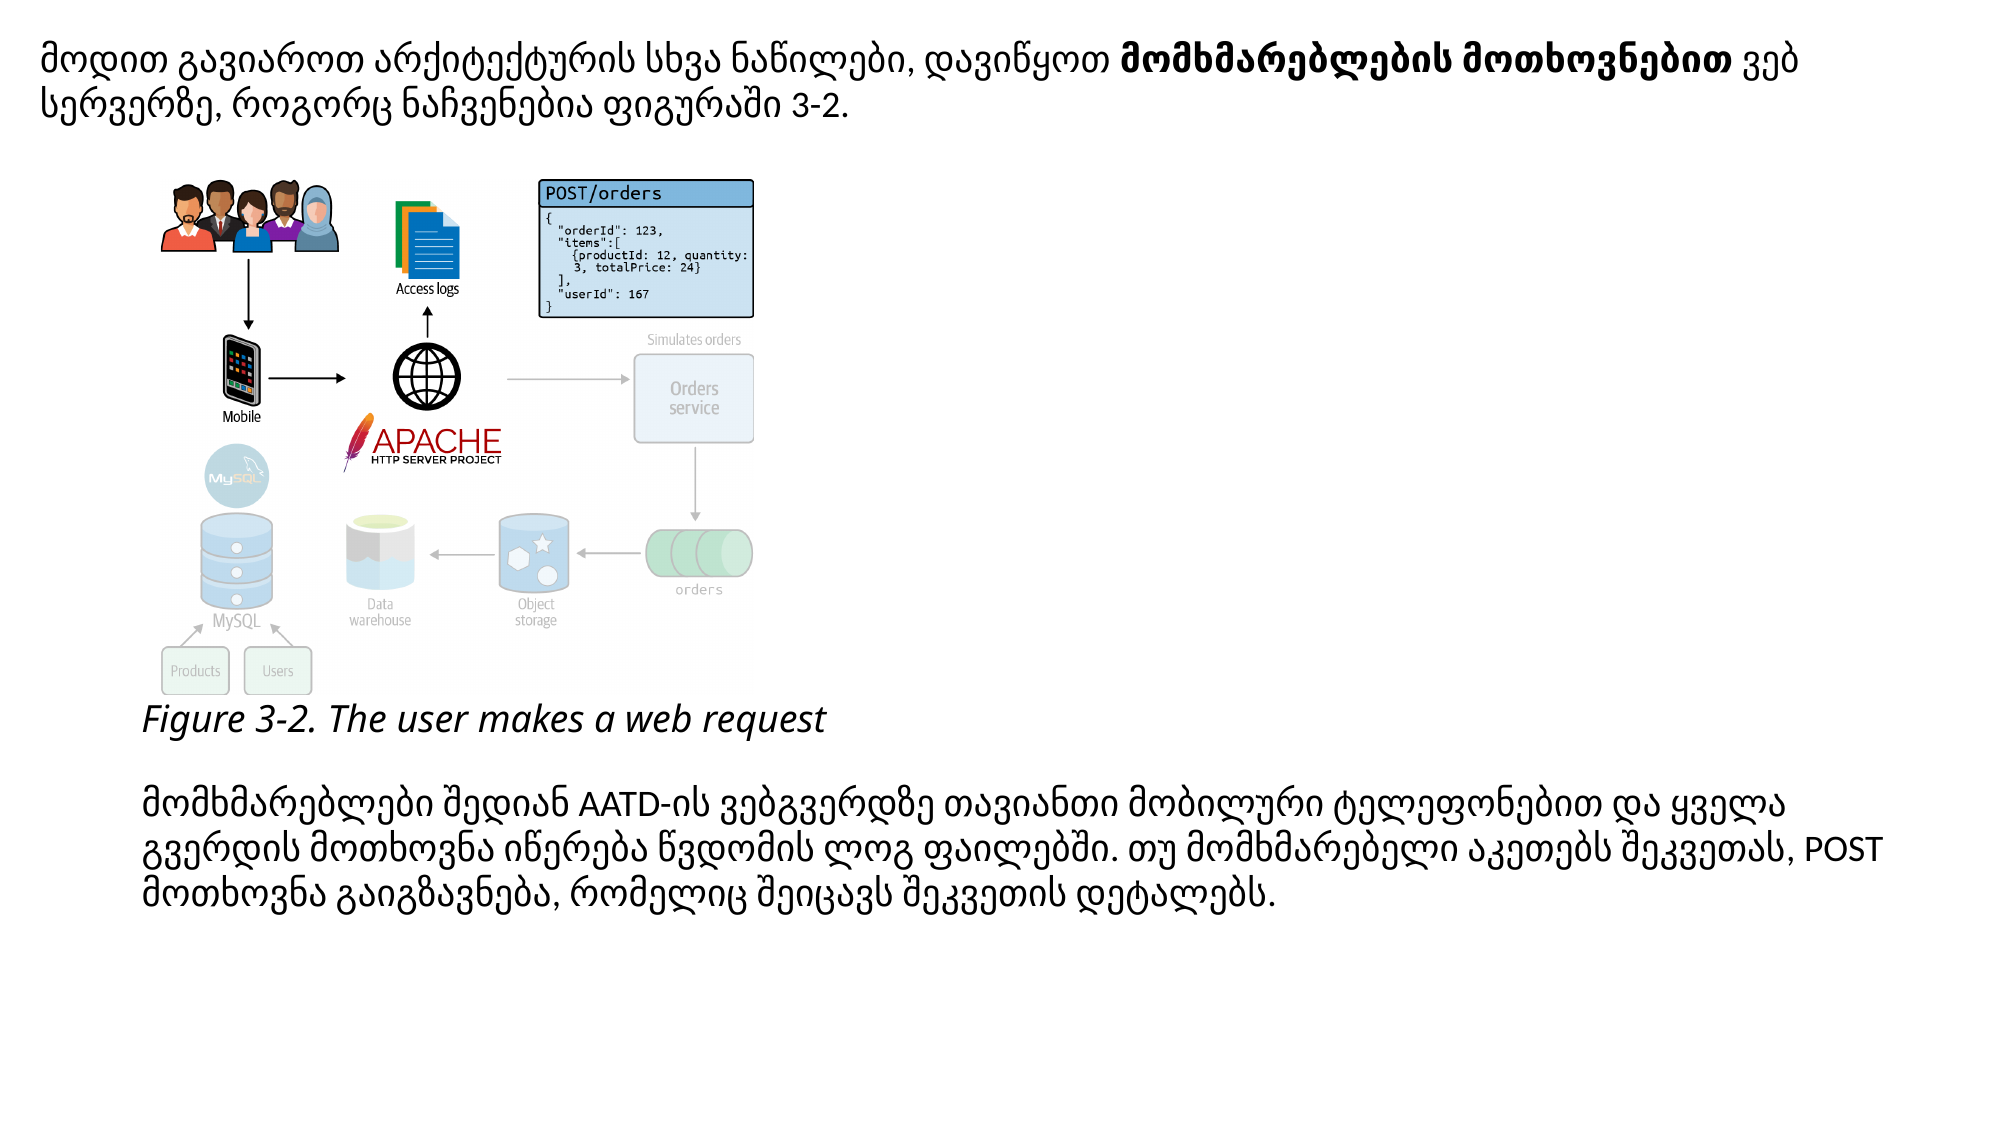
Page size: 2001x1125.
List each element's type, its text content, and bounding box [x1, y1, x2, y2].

text_box Figure 3-2. The user makes a web request [126, 687, 1127, 748]
text_box მომხმარებლები შედიან AATD-ის ვებგვერდზე თავიანთი მობილური ტელეფონებით და ყველა გვერდის მოთხოვნა იწერება წვდომის ლოგ ფაილებში. თუ მომხმარებელი აკეთებს შეკვეთას, POST მოთხოვნა გაიგზავნება, რომელიც შეიცავს შეკვეთის დეტალებს. [126, 771, 1969, 922]
text_box მოდით გავიაროთ არქიტექტურის სხვა ნაწილები, დავიწყოთ მომხმარებლების მოთხოვნებით ვებ სერვერზე, როგორც ნაჩვენებია ფიგურაში 3-2. [25, 27, 1969, 132]
picture [160, 179, 754, 695]
